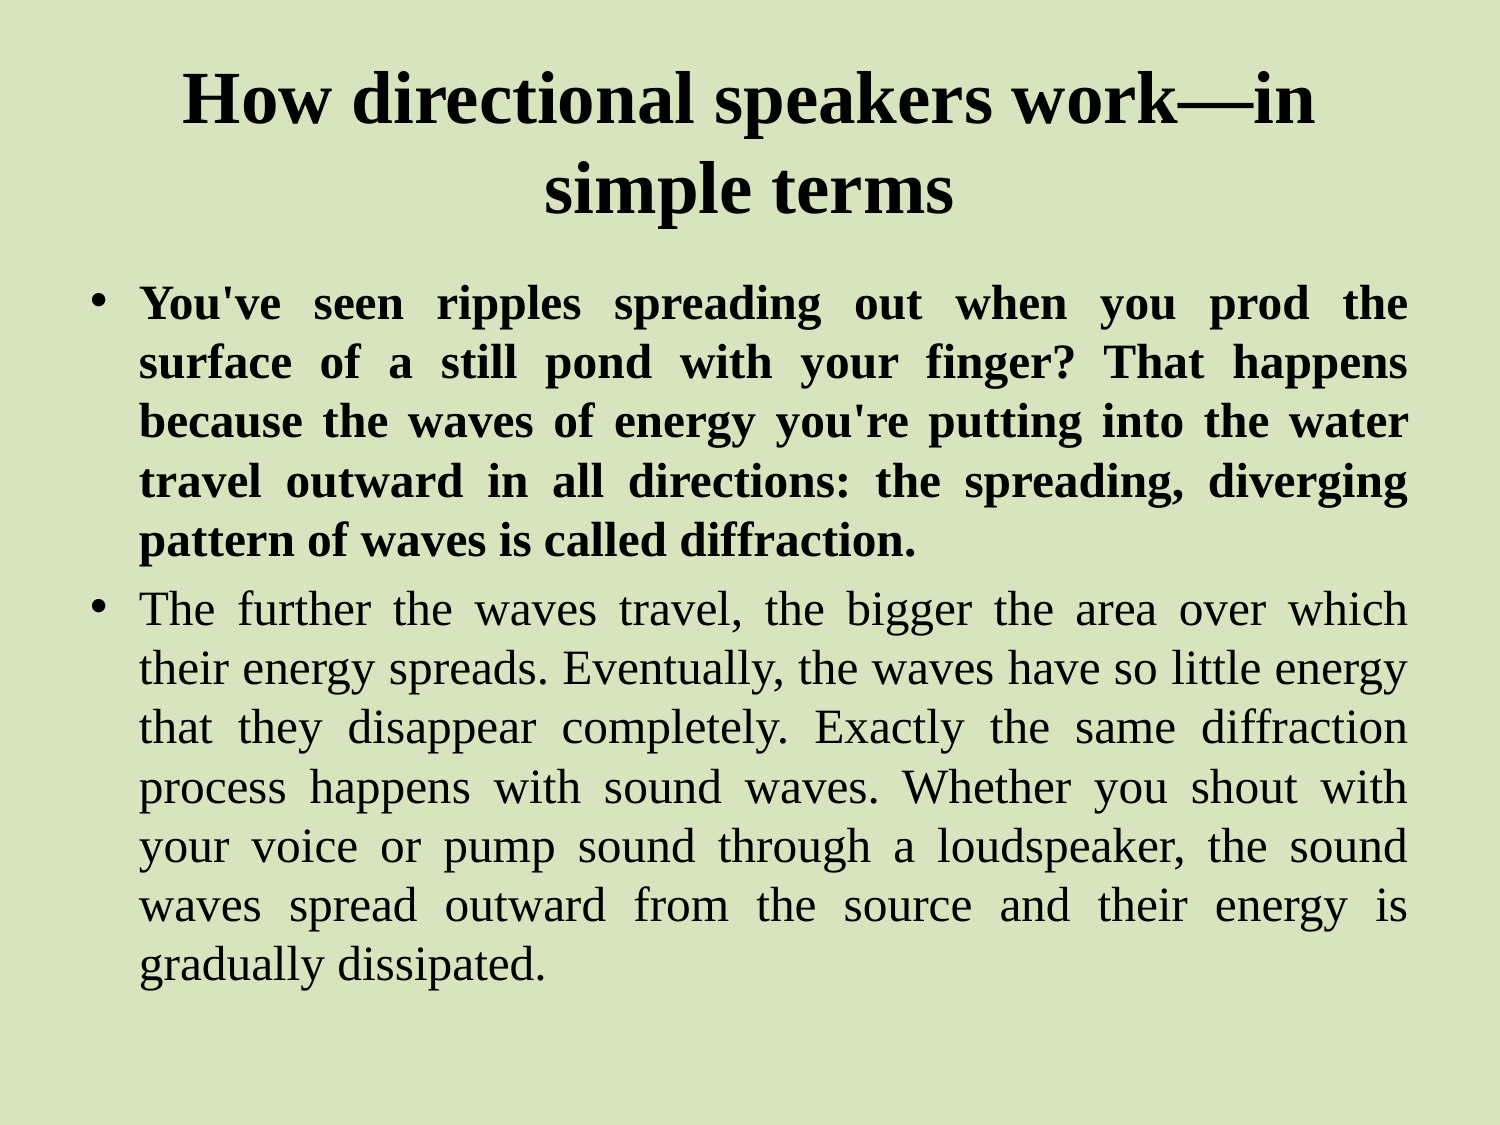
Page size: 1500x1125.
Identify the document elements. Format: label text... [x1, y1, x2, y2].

list You've seen ripples spreading out when you prod the surface of a still pond with your finger? That happens because the waves of energy you're putting into the water travel outward in all directions: the spreading, diverging pattern of waves is called diffraction. The further the waves travel, the bigger the area over which their energy spreads. Eventually, the waves have so little energy that they disappear completely. Exactly the same diffraction process happens with sound waves. Whether you shout with your voice or pump sound through a loudspeaker, the sound waves spread outward from the source and their energy is gradually dissipated. [75, 262, 1425, 1005]
title How directional speakers work—in simple terms [75, 45, 1425, 233]
